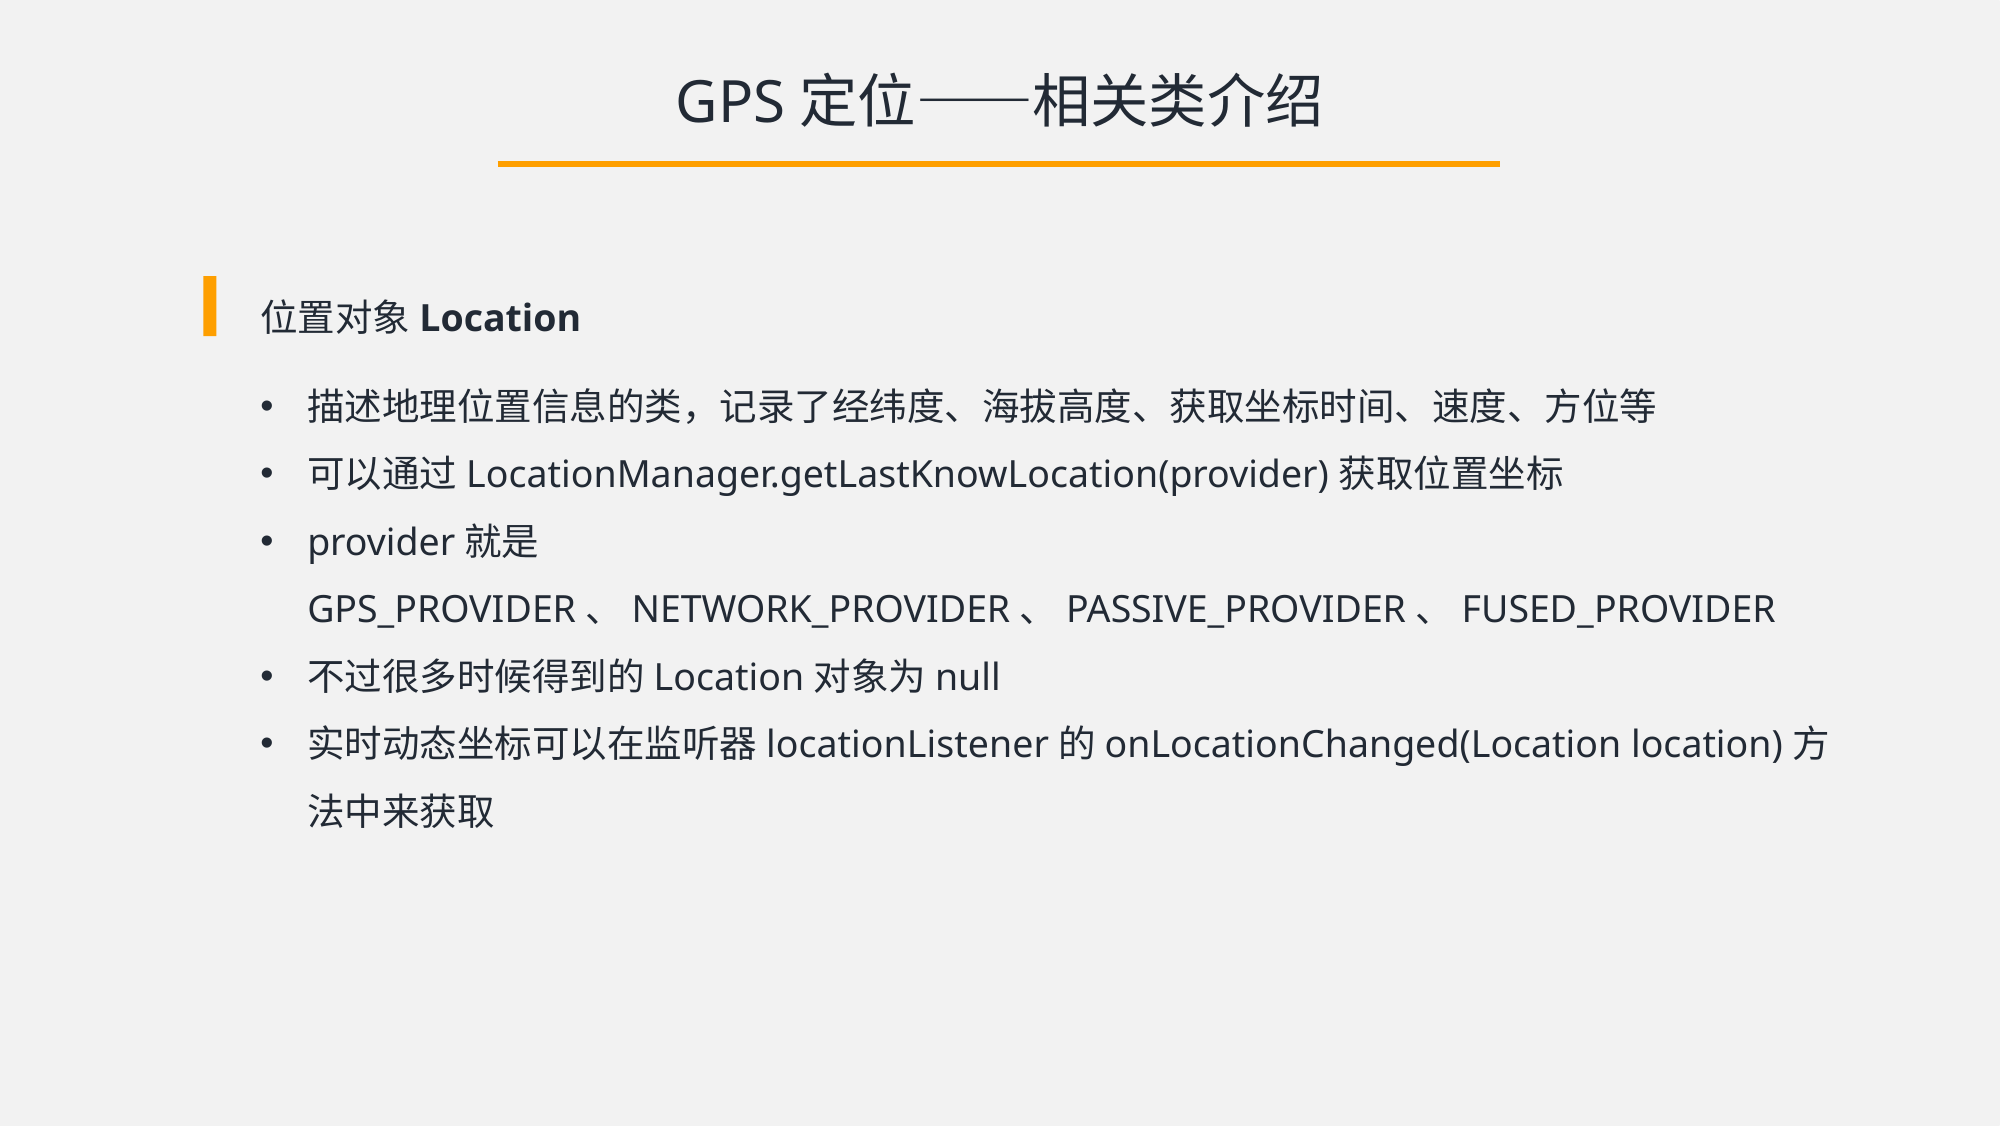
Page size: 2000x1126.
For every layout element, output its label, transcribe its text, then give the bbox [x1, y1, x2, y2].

text_box 描述地理位置信息的类，记录了经纬度、海拔高度、获取坐标时间、速度、方位等 可以通过LocationManager.getLastKnowLocation(provider)获取位置坐标 provider就是GPS_PROVIDER、NETWORK_PROVIDER、PASSIVE_PROVIDER、FUSED_PROVIDER 不过很多时候得到的Location对象为null 实时动态坐标可以在监听器locationListener的onLocationChanged(Location location)方法中来获取 [260, 360, 1863, 833]
text_box 位置对象Location [260, 271, 1337, 339]
text_box [203, 276, 217, 337]
text_box GPS定位——相关类介绍 [606, 64, 1393, 135]
